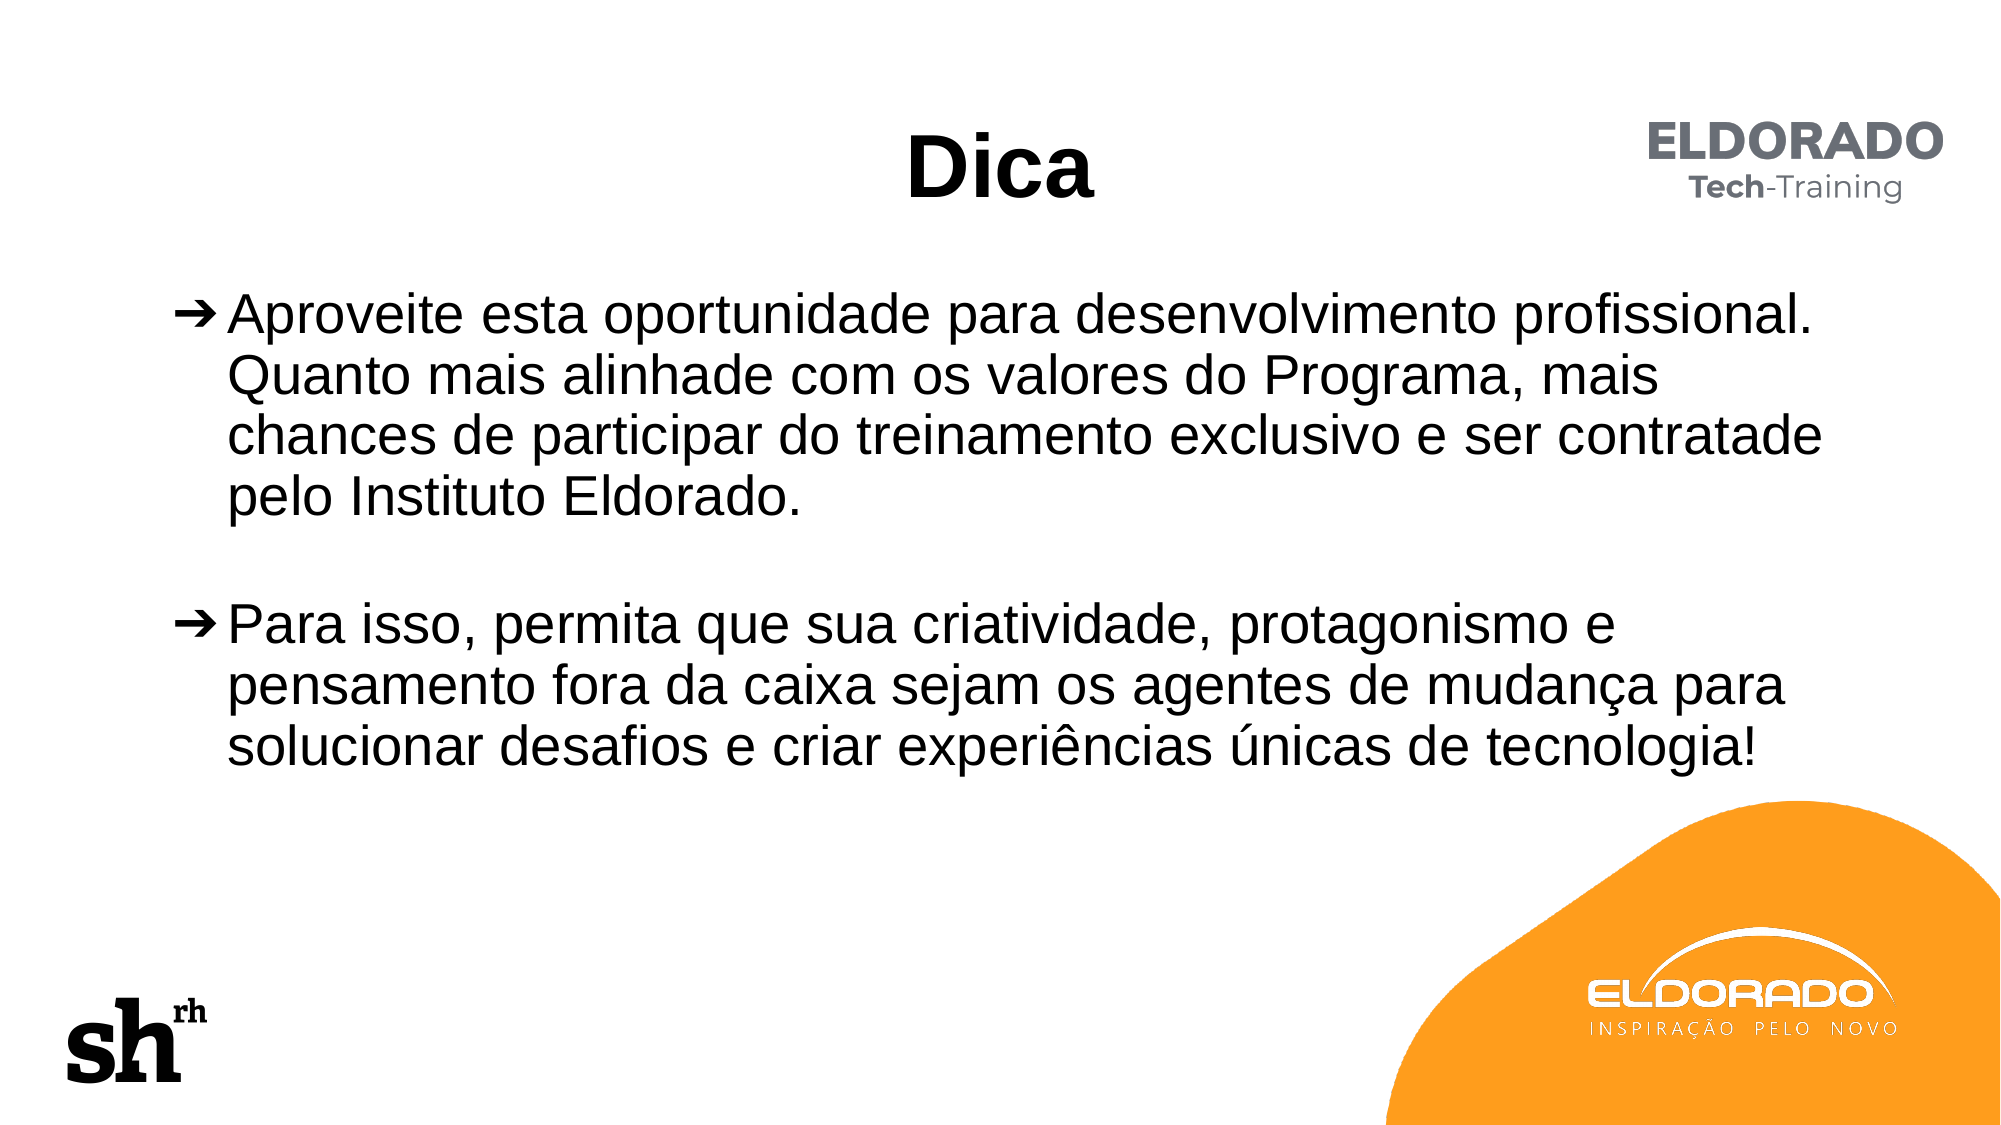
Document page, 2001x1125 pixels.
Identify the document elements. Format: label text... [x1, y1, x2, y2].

picture [1331, 742, 2001, 1125]
picture [64, 992, 207, 1088]
list Aproveite esta oportunidade para desenvolvimento profissional. Quanto mais alinhade com os valores do Programa, mais chances de participar do treinamento exclusivo e ser contratade pelo Instituto Eldorado. Para isso, permita que sua criatividade, protagonismo e pensamento fora da caixa sejam os agentes de mudança para solucionar desafios e criar experiências únicas de tecnologia! [137, 277, 1863, 1014]
title Dica [137, 59, 1863, 277]
picture [1863, 107, 1946, 205]
